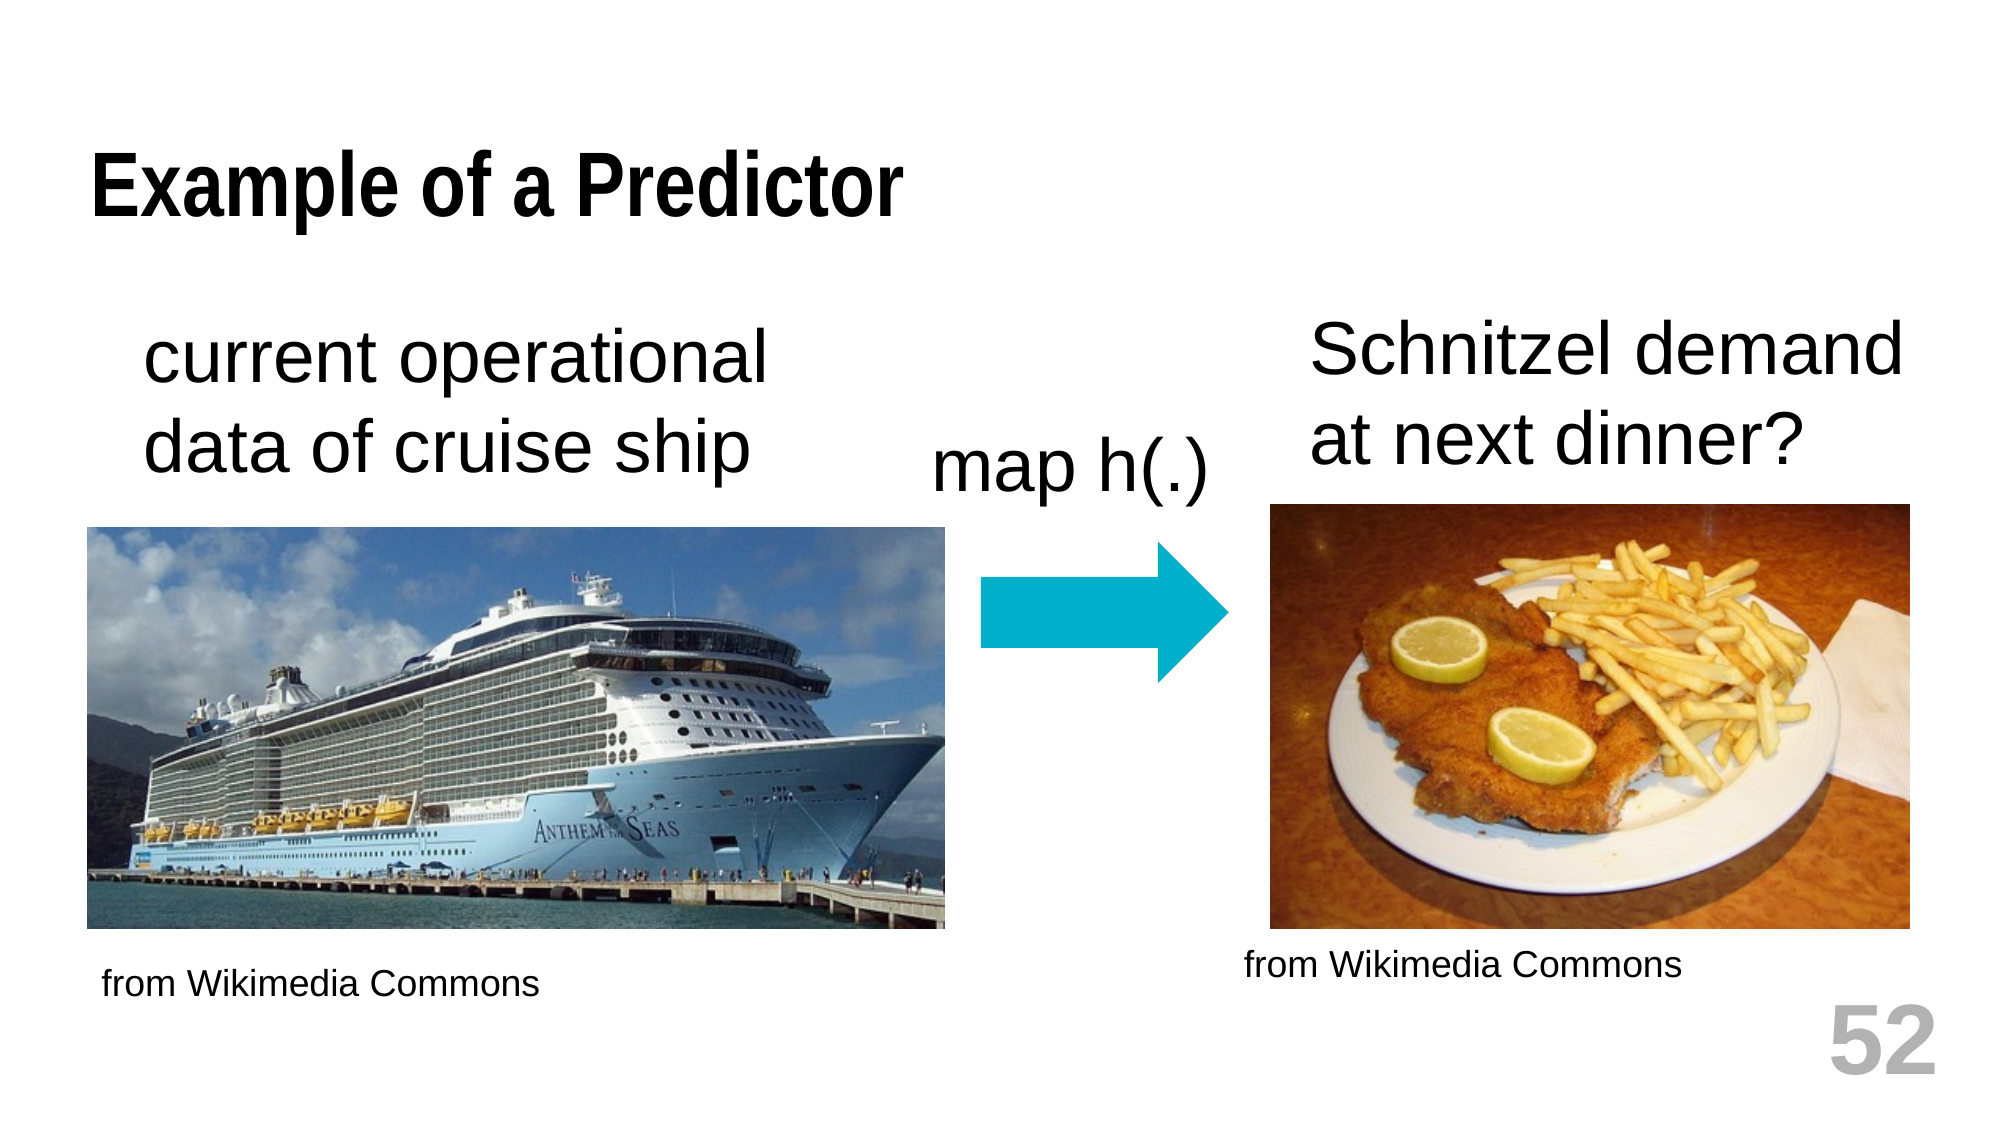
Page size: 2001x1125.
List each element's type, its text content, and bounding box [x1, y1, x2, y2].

title Example of a Predictor [90, 137, 1910, 238]
picture [87, 526, 945, 929]
text_box from Wikimedia Commons [86, 952, 1087, 1012]
slide_number 52 [1638, 993, 1946, 1083]
text_box [978, 539, 1231, 686]
text_box from Wikimedia Commons [1228, 932, 2001, 993]
text_box current operational data of cruise ship [129, 300, 806, 496]
text_box Schnitzel demand at next dinner? [1294, 292, 1942, 488]
text_box map h(.) [916, 408, 1226, 514]
picture [1270, 504, 1911, 929]
